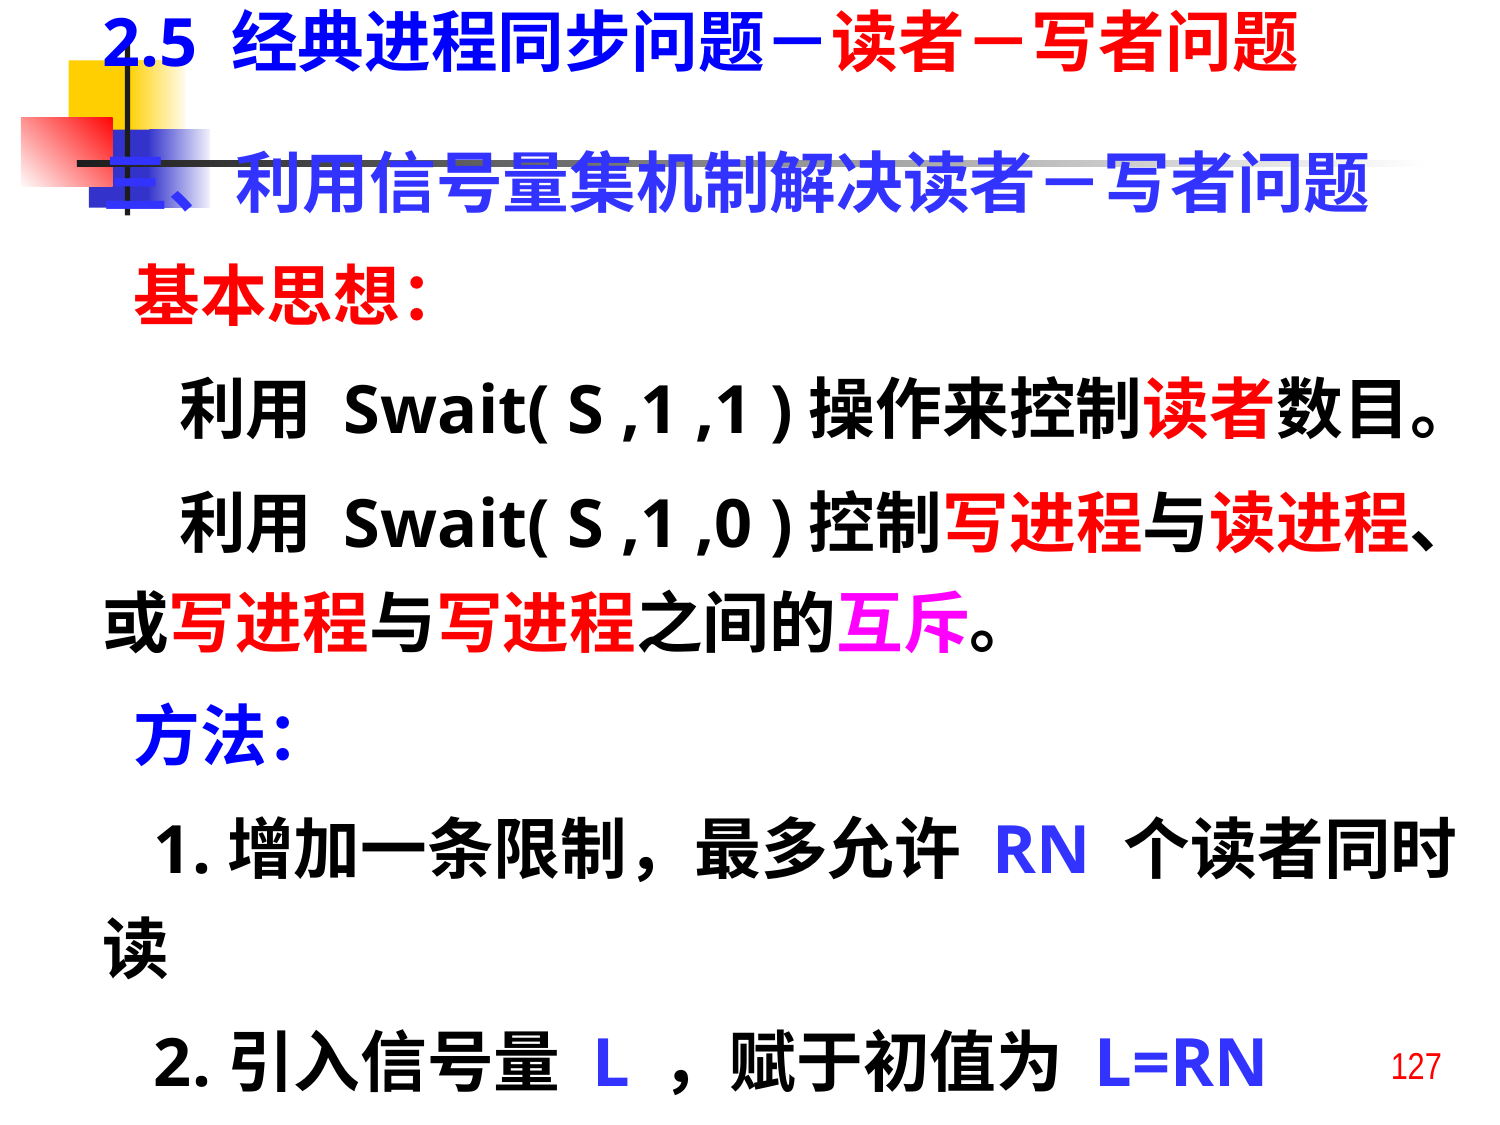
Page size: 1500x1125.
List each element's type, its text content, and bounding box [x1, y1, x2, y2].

text_box 2.5 经典进程同步问题－读者－写者问题 [87, 0, 1413, 88]
text_box 127 [1376, 1034, 1471, 1094]
text_box 三、利用信号量集机制解决读者－写者问题 基本思想： 利用 Swait( S ,1 ,1 )操作来控制读者数目。 利用 Swait( S ,1 ,0 )控制写进程与读进程、或写进程与写进程之间的互斥。 方法： 1.增加一条限制，最多允许 RN 个读者同时读 2.引入信号量 L ，赋于初值为 L=RN [87, 113, 1500, 1108]
